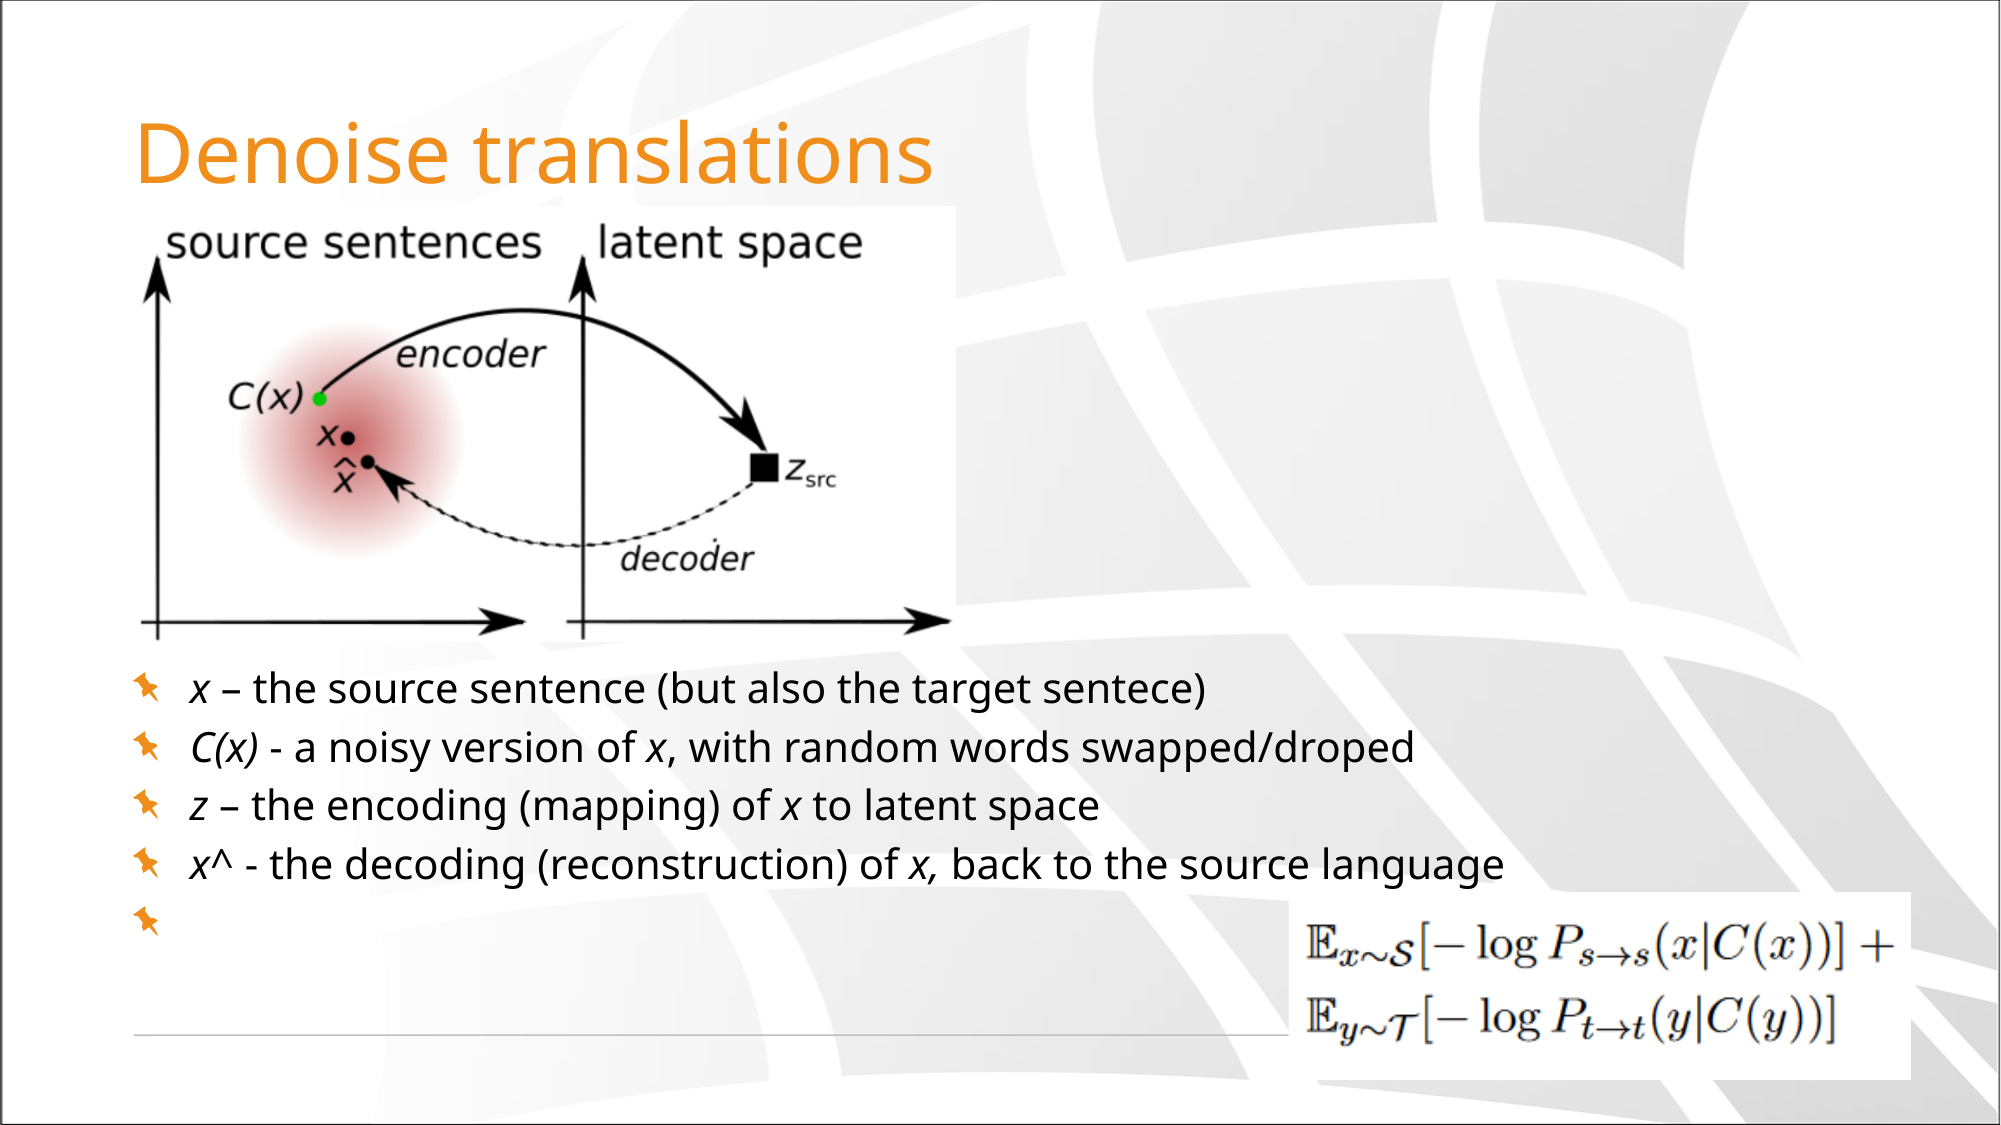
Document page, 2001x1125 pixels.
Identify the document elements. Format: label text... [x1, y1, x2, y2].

text_box x – the source sentence (but also the target sentece) C(x) - a noisy version of x, with random words swapped/droped z – the encoding (mapping) of x to latent space x^ - the decoding (reconstruction) of x, back to the source language [133, 654, 1882, 1008]
text_box Denoise translations [133, 90, 1882, 208]
picture [0, 0, 2001, 1125]
